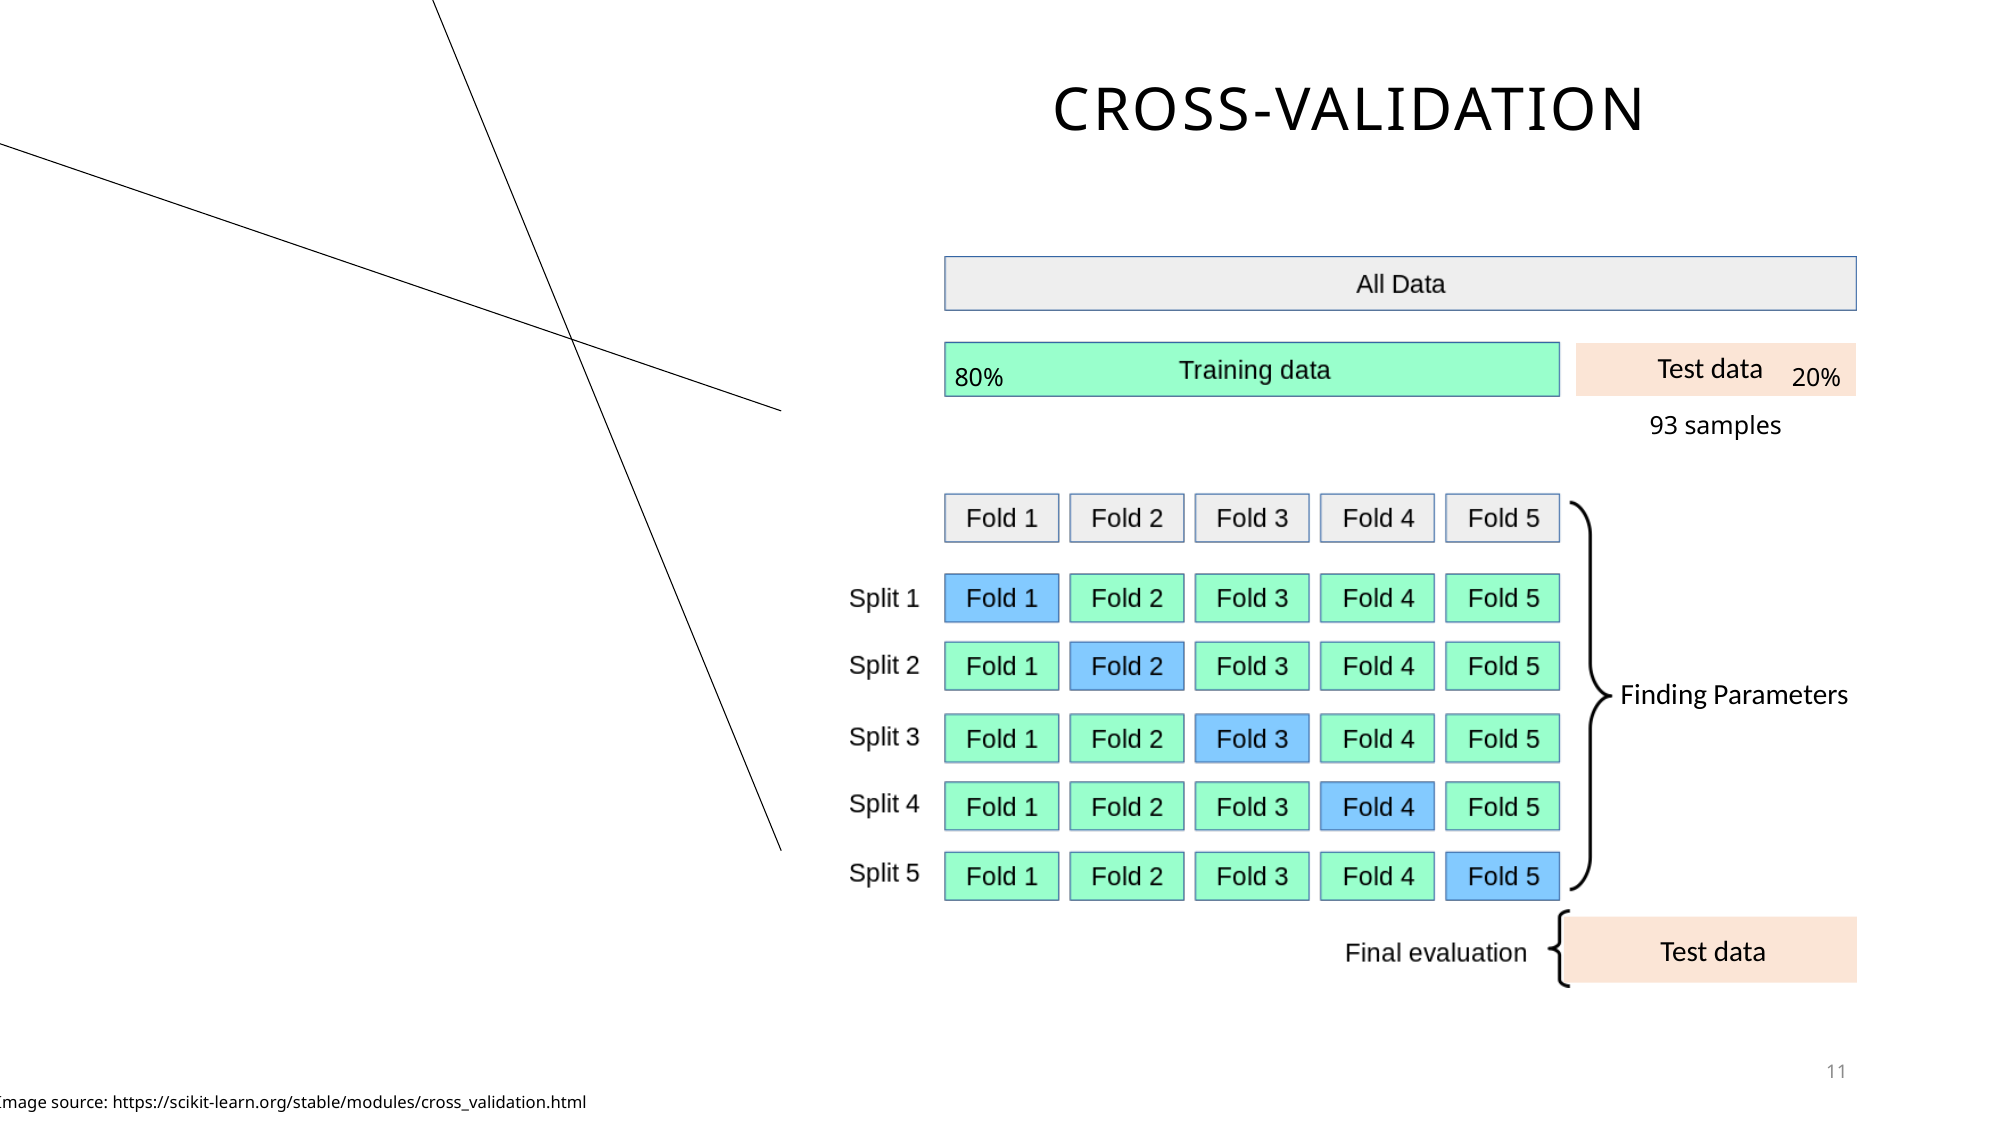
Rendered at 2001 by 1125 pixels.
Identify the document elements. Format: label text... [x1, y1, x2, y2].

title Cross-validation [1037, 34, 1788, 152]
text_box Image source: https://scikit-learn.org/stable/modules/cross_validation.html [0, 1084, 603, 1120]
slide_number 11 [1412, 1042, 1863, 1103]
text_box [850, 256, 1866, 988]
